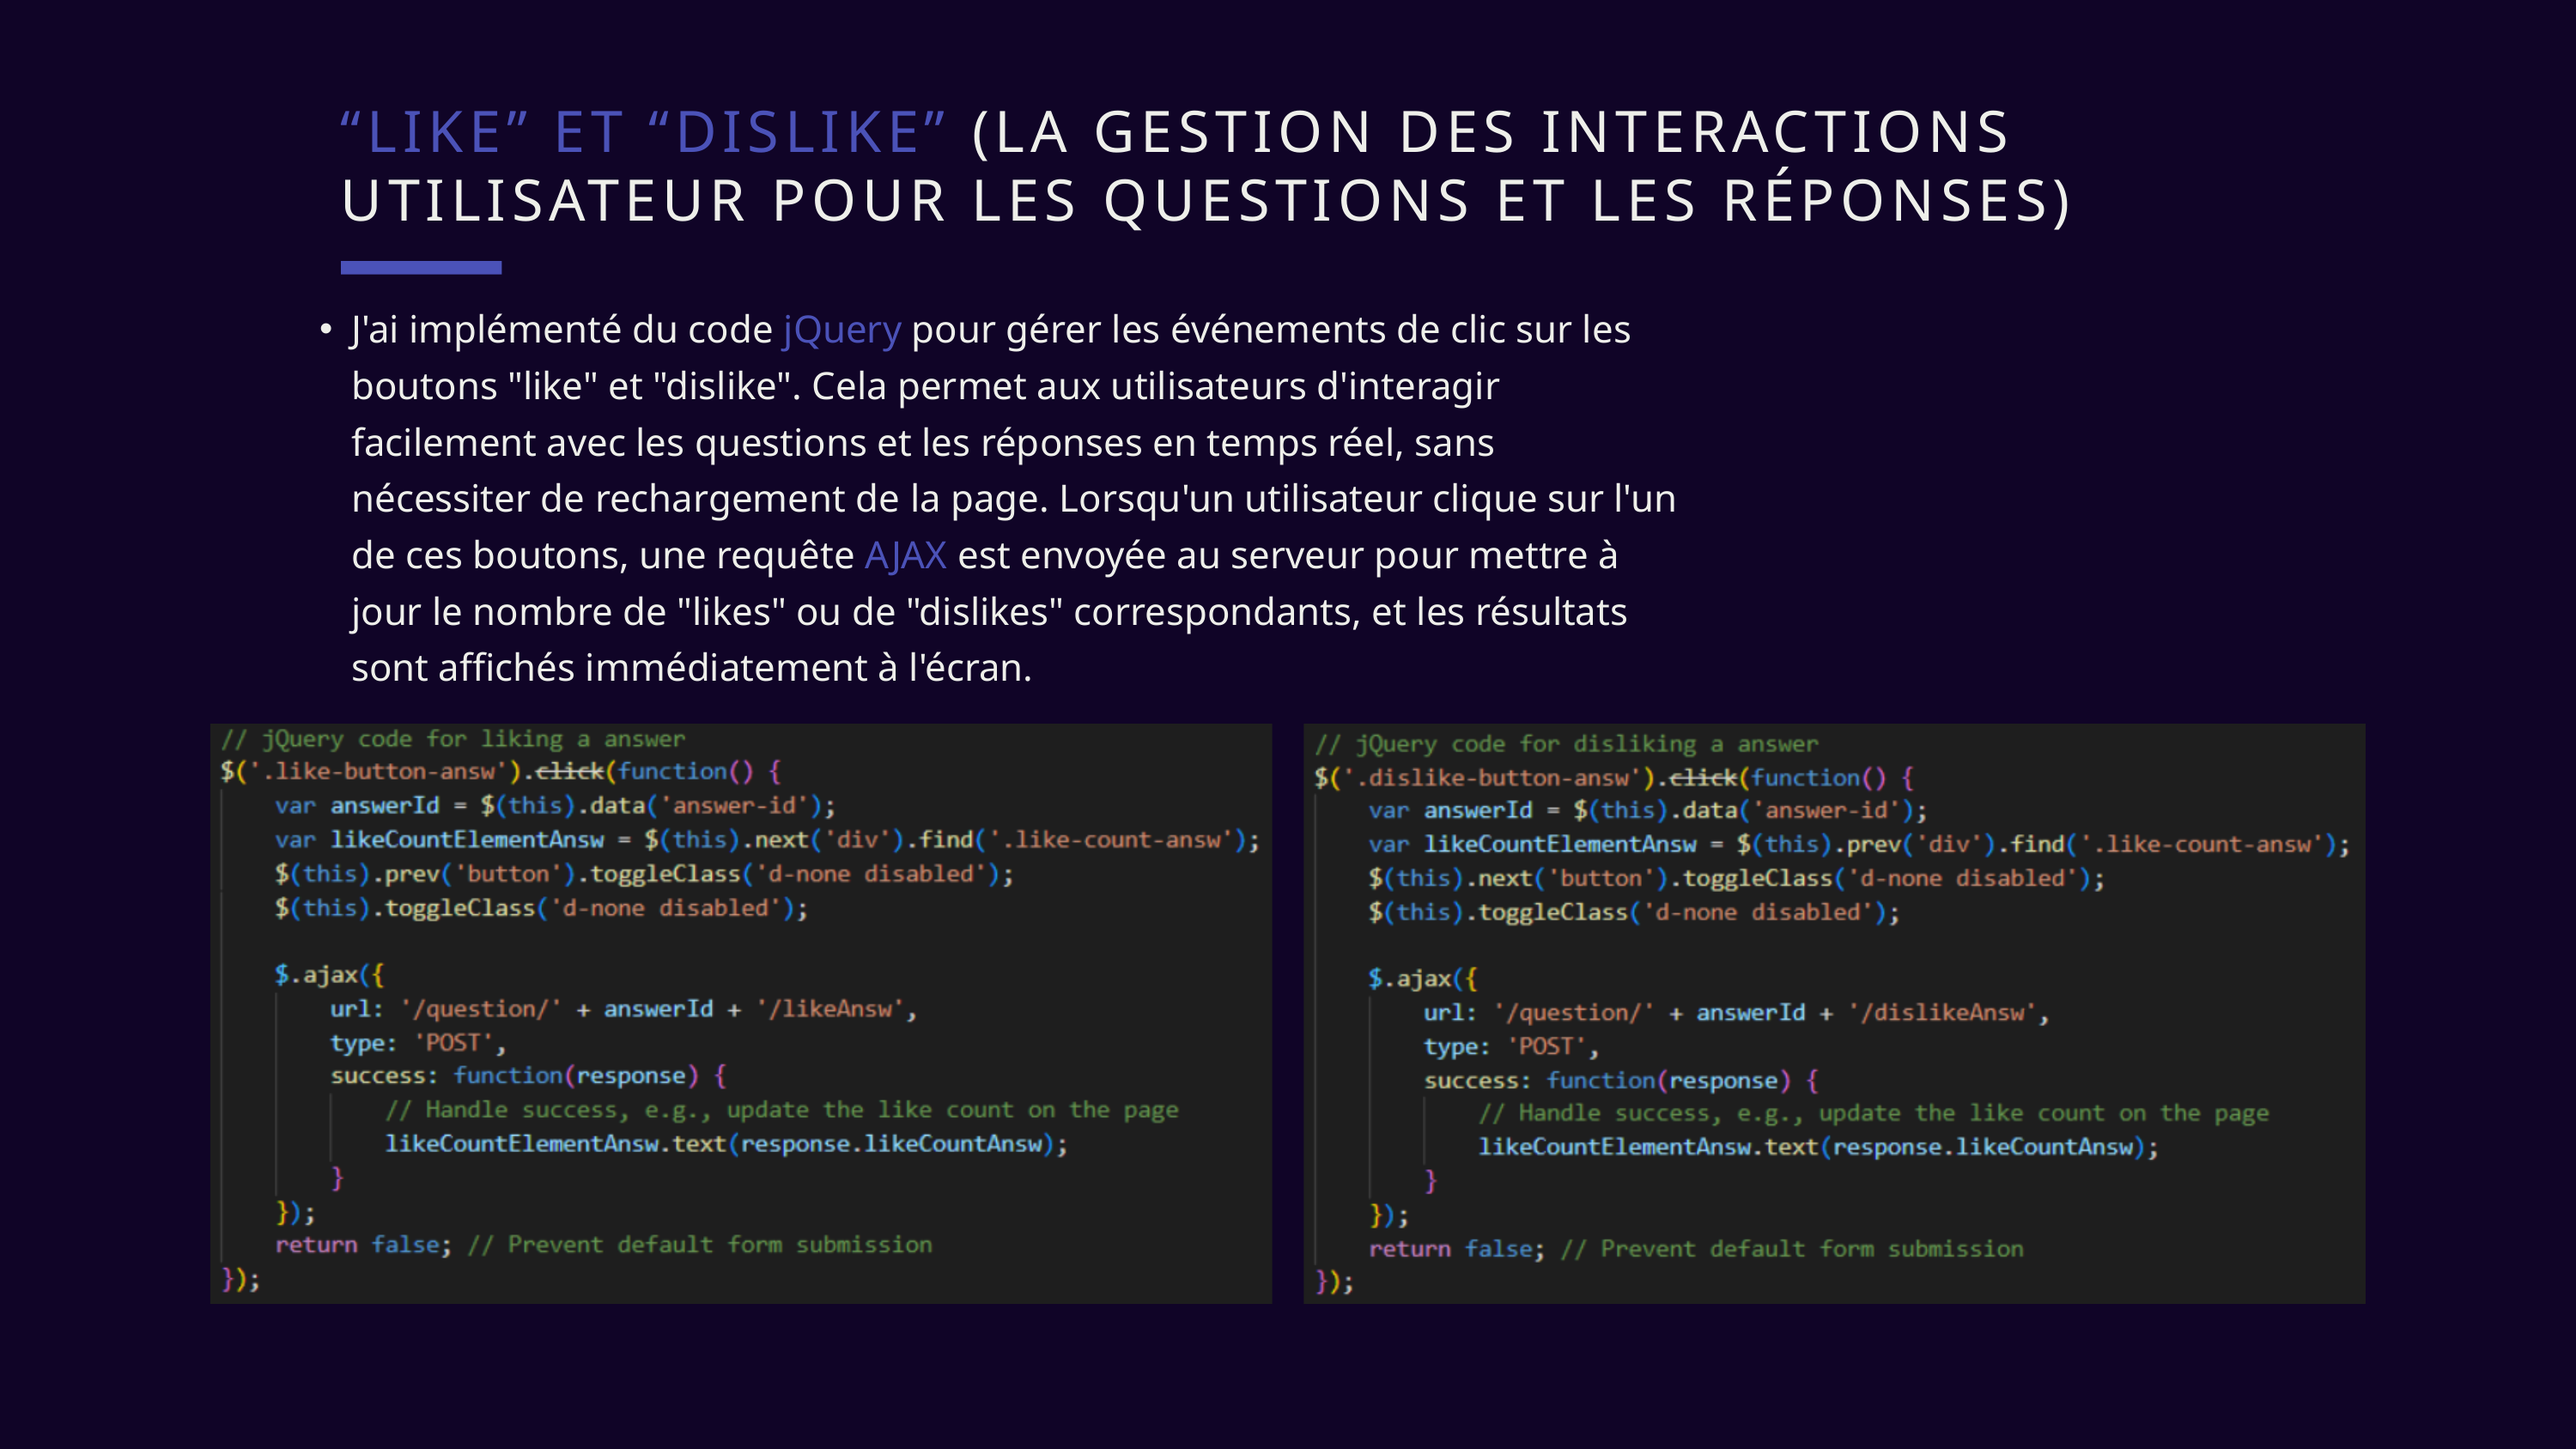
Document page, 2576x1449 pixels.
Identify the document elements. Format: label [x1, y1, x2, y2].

text_box [1303, 724, 2366, 1304]
text_box [287, 95, 2141, 799]
text_box [210, 724, 1273, 1304]
